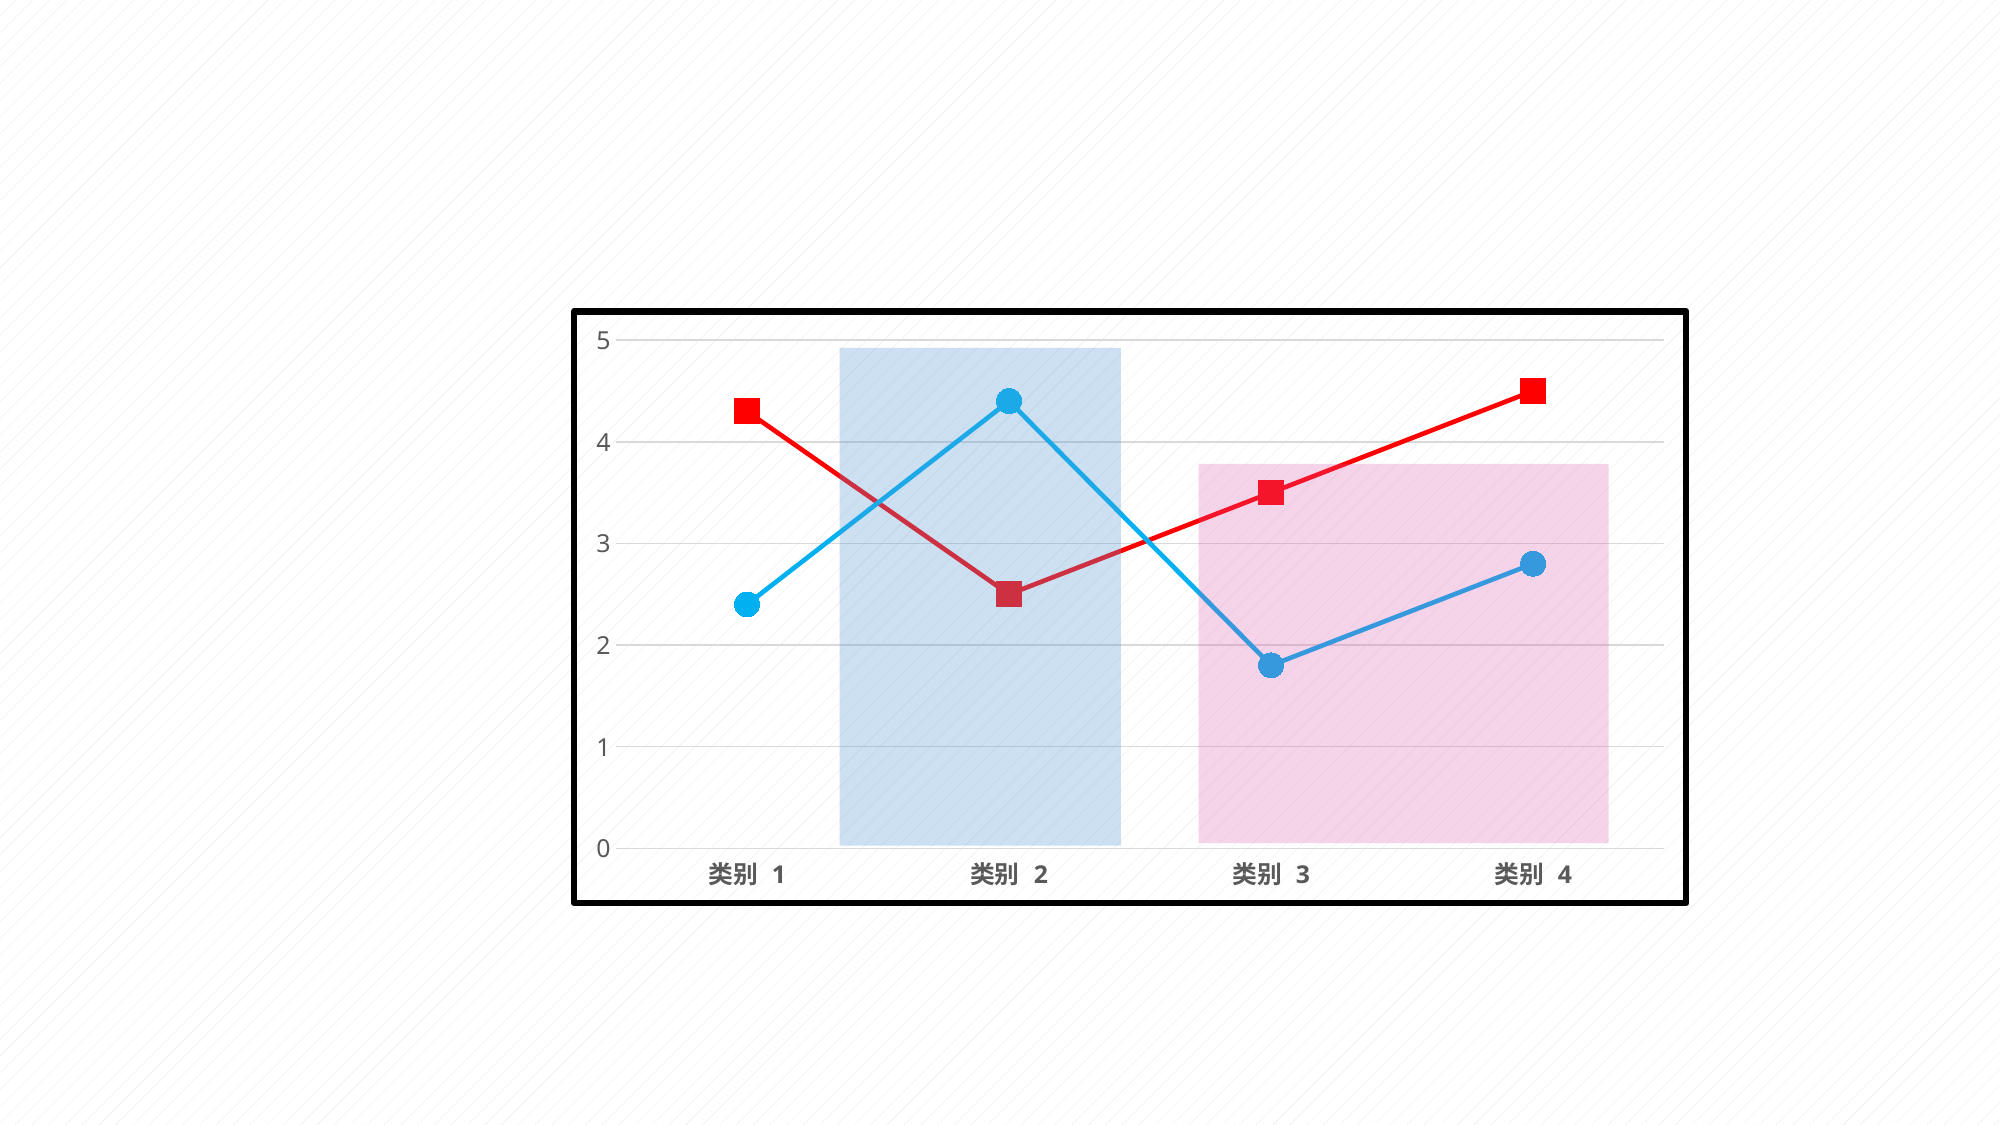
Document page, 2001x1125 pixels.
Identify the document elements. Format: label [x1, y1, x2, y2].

chart [570, 308, 1690, 907]
